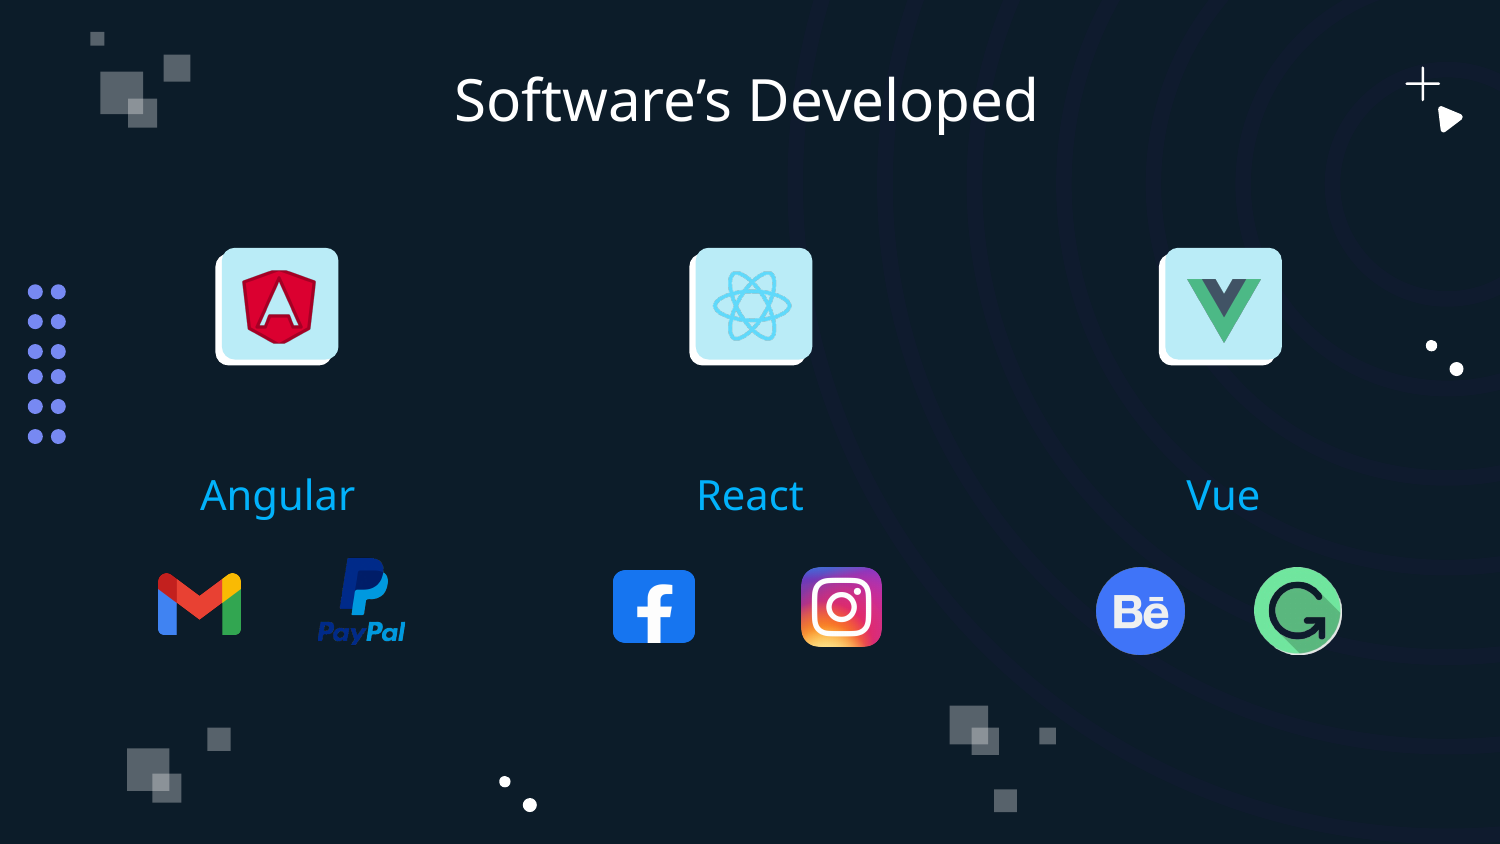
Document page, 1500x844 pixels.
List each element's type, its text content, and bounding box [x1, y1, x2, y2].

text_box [215, 361, 339, 366]
picture [800, 566, 883, 647]
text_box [1158, 247, 1283, 366]
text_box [689, 247, 813, 261]
title Angular [118, 450, 438, 538]
picture [613, 570, 730, 666]
title Software’s Developed [114, 58, 1379, 137]
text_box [689, 357, 813, 366]
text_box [215, 247, 339, 259]
picture [684, 262, 819, 349]
title Vue [1063, 450, 1384, 538]
picture [1096, 566, 1185, 656]
picture [314, 555, 409, 648]
picture [1187, 279, 1261, 344]
title React [590, 450, 910, 538]
picture [205, 260, 353, 353]
picture [158, 572, 241, 635]
picture [1254, 567, 1343, 656]
